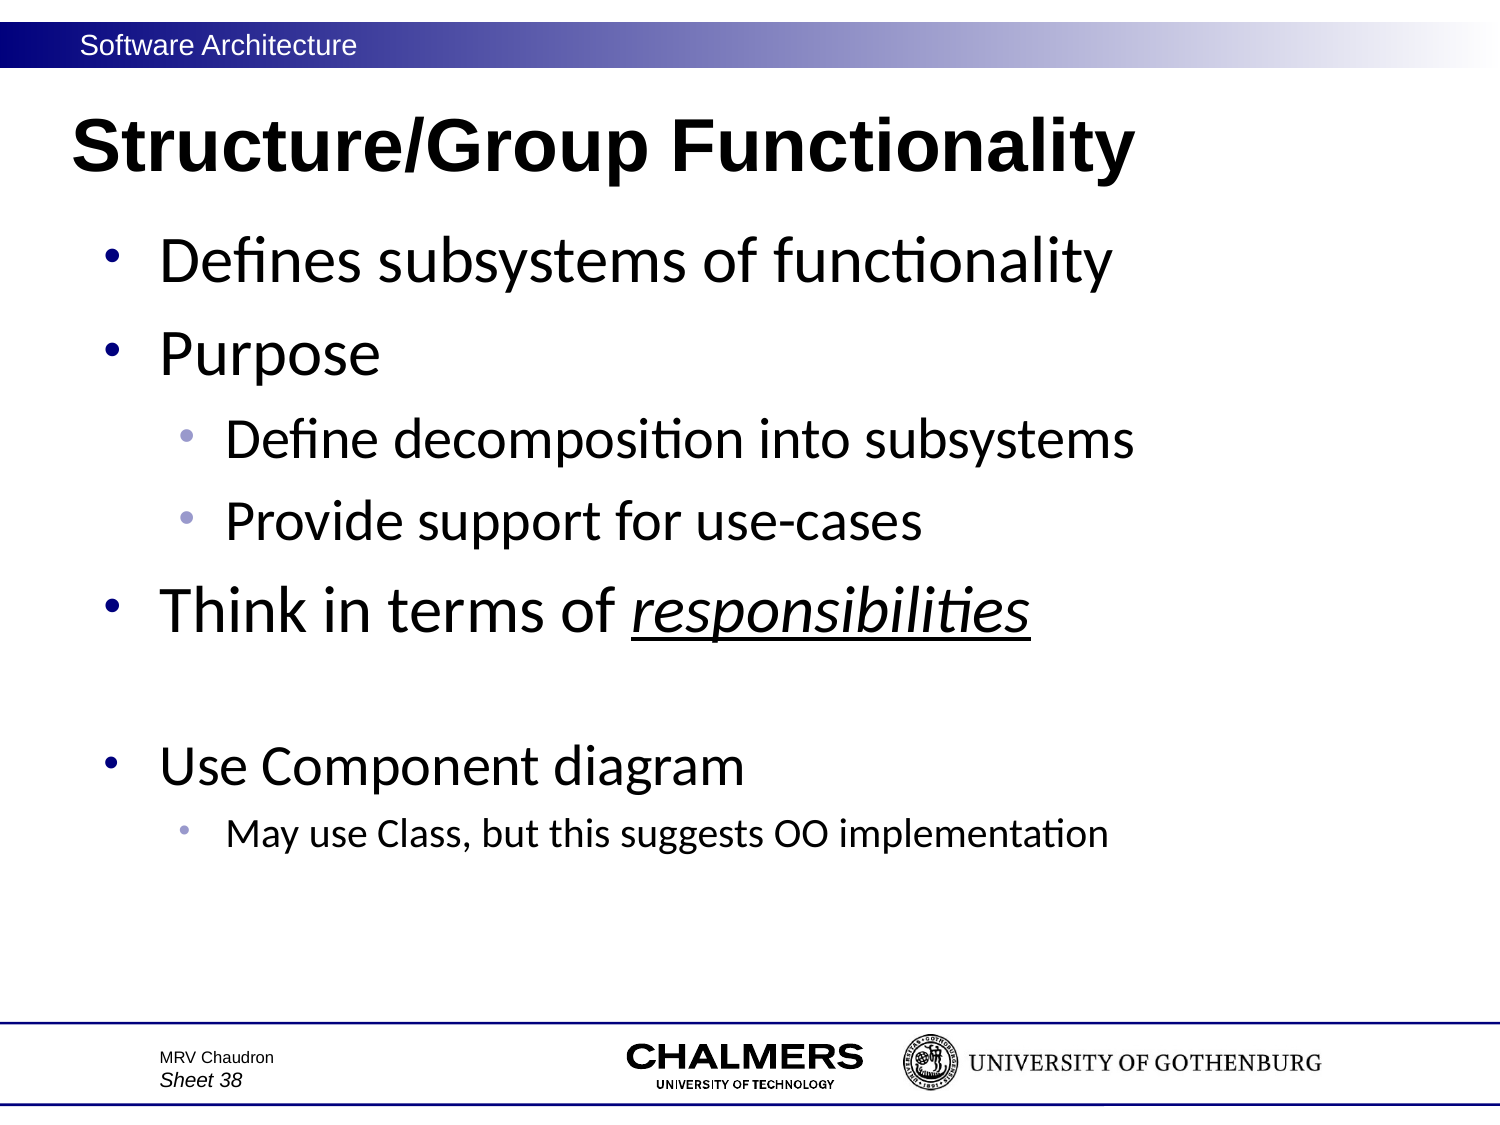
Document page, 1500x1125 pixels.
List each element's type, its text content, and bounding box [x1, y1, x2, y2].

title Structure/Group Functionality [56, 88, 1460, 195]
footer MRV Chaudron Sheet 38 [144, 1024, 1356, 1100]
list Defines subsystems of functionality Purpose Define decomposition into subsystems Provide support for use-cases Think in terms of responsibilities Use Component diagram May use Class, but this suggests OO implementation [88, 207, 1364, 995]
